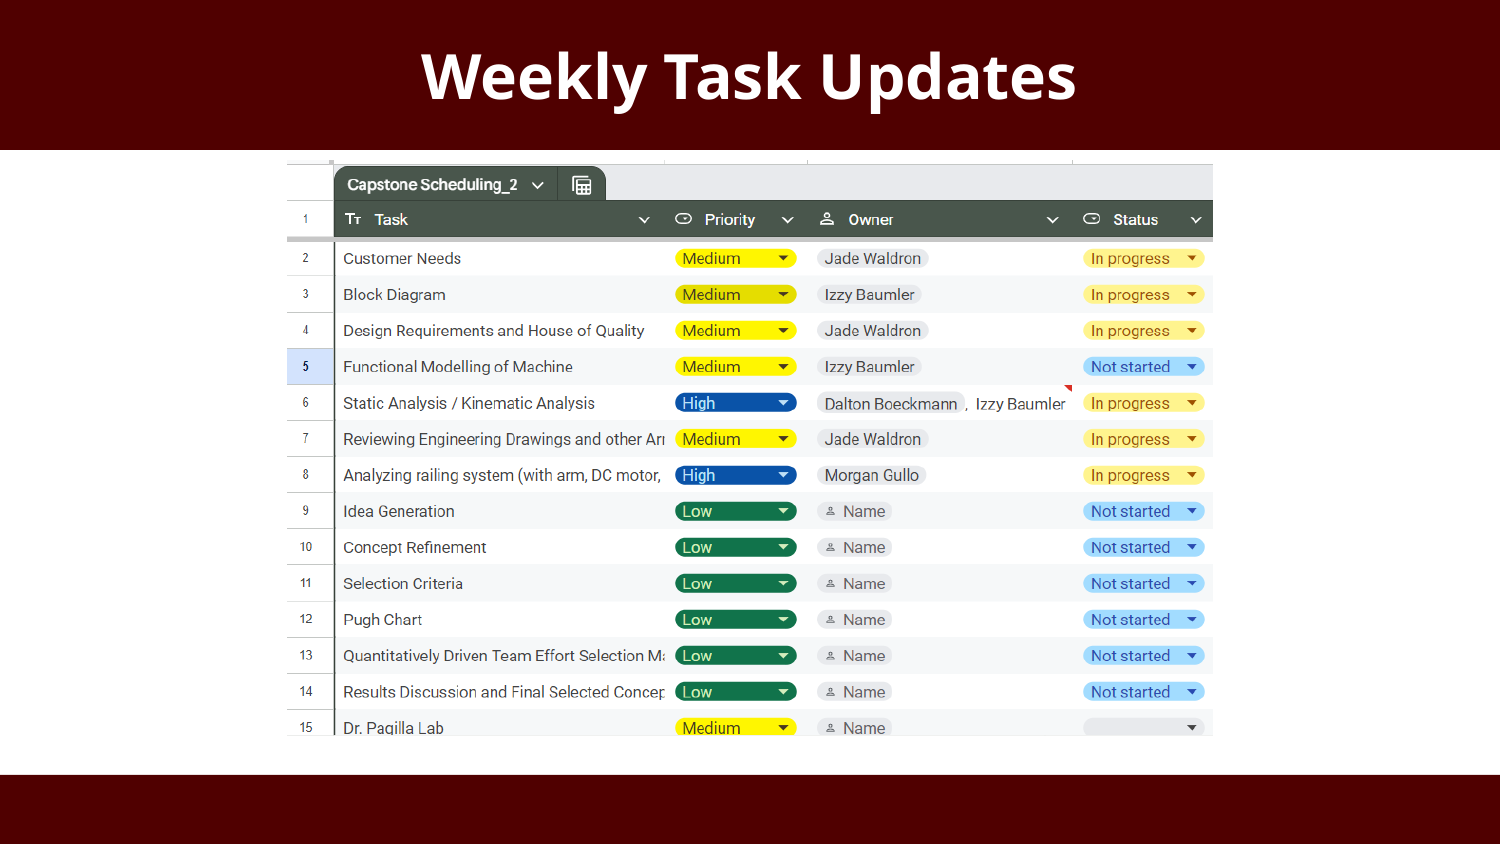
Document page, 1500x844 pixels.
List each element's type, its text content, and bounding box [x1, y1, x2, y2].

title Weekly Task Updates [0, 0, 1500, 150]
picture [287, 159, 1213, 736]
title [0, 774, 1500, 844]
